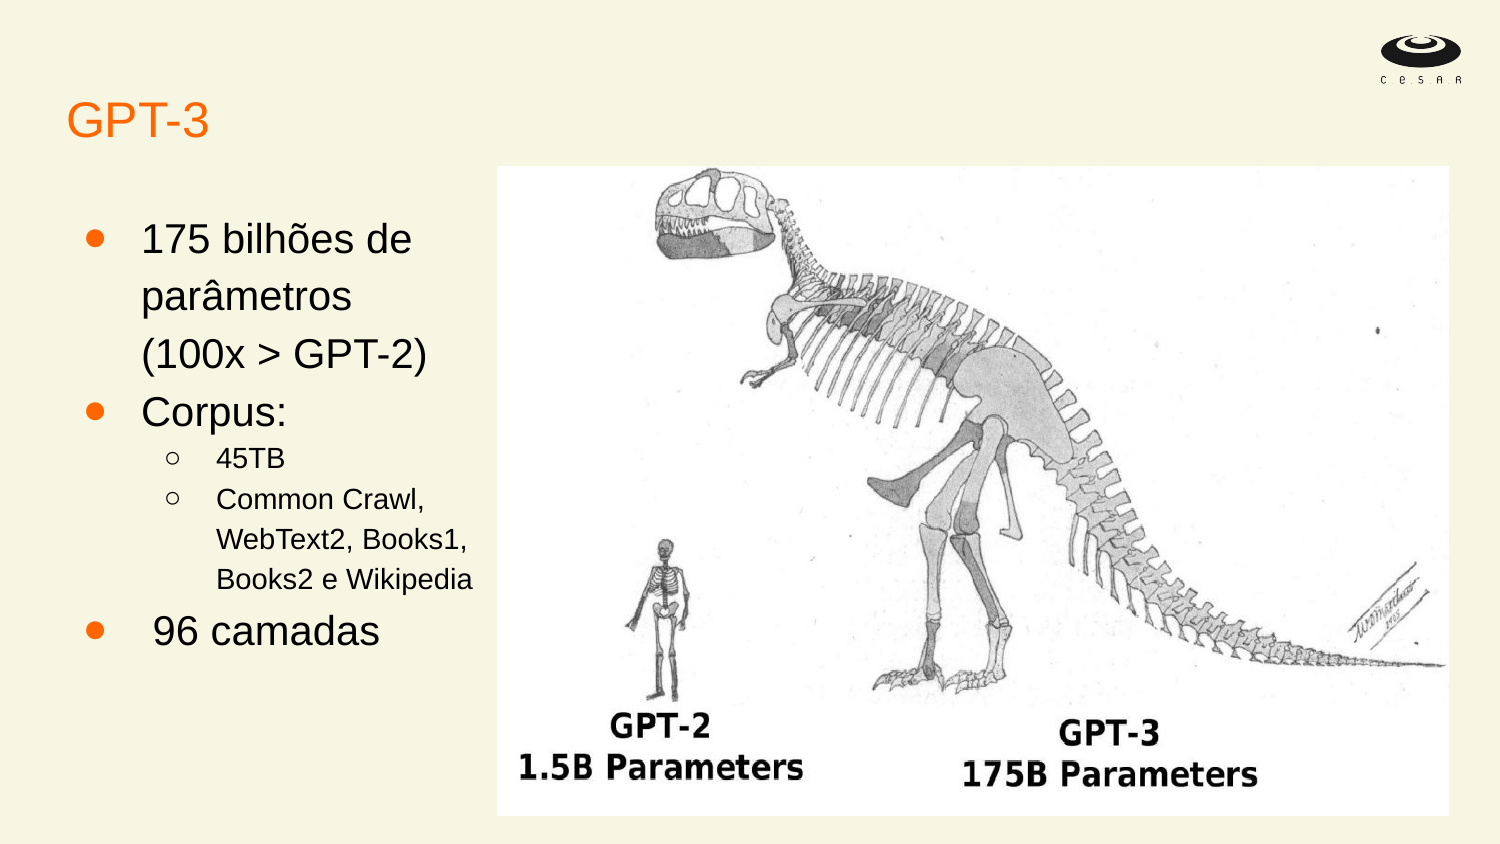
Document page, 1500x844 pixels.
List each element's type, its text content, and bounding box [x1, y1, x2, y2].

picture [1381, 35, 1461, 84]
picture [496, 166, 1450, 816]
title GPT-3 [51, 72, 1449, 167]
list 175 bilhões de parâmetros (100x > GPT-2) Corpus: 45TB Common Crawl, WebText2, Books1, Books2 e Wikipedia 96 camadas [51, 189, 491, 750]
